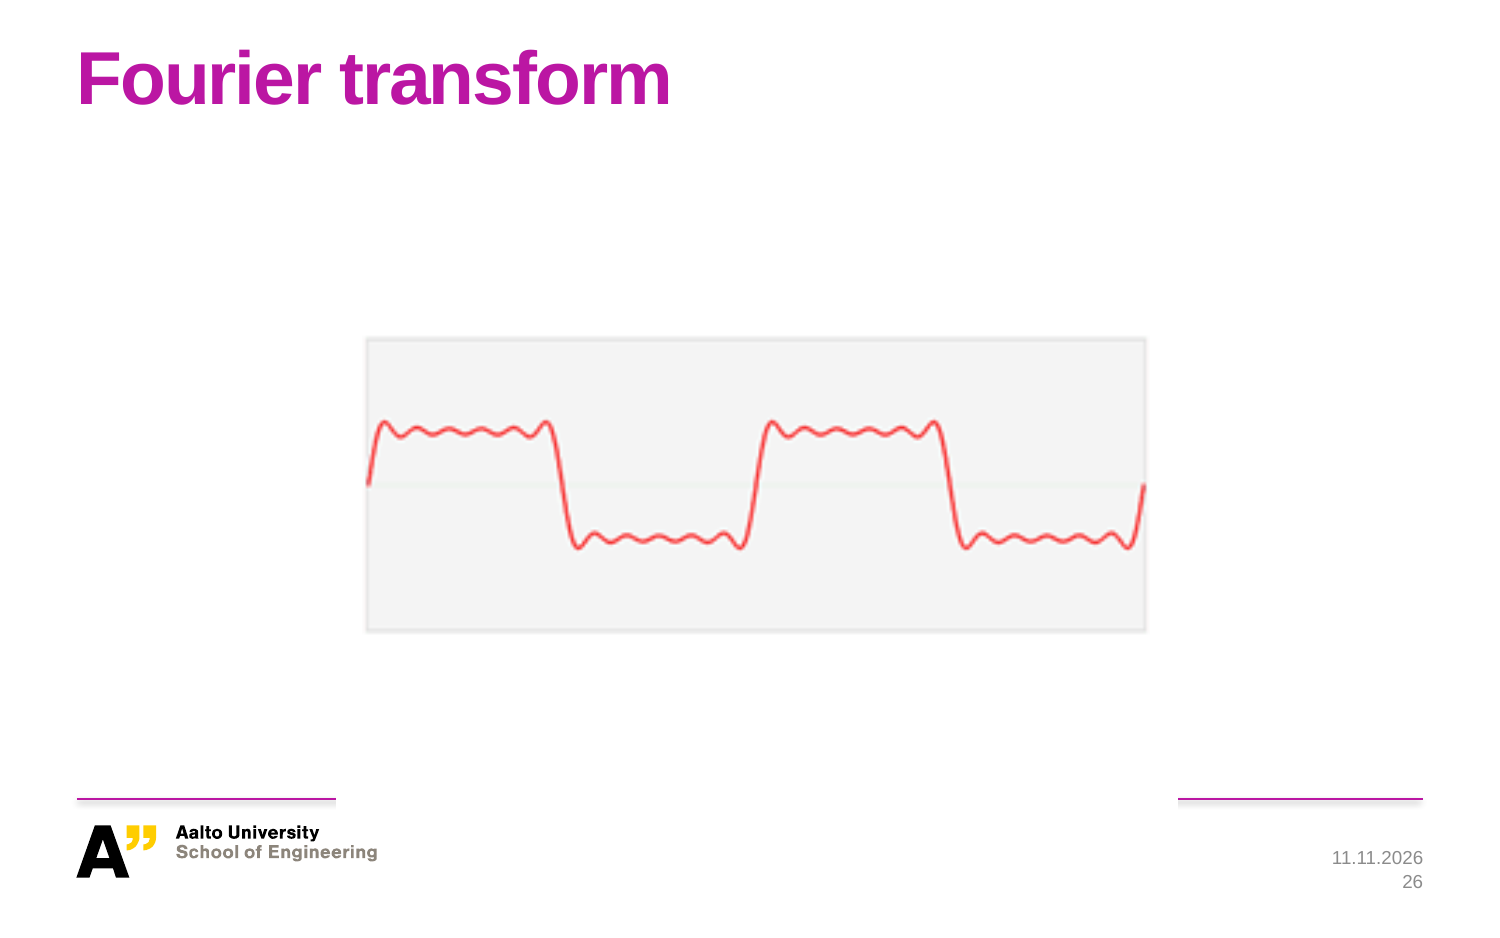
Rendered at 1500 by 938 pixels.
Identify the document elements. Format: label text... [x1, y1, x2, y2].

slide_number 26 [829, 870, 1424, 893]
picture [336, 149, 1178, 823]
title Fourier transform [76, 43, 1424, 207]
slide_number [829, 844, 1424, 870]
